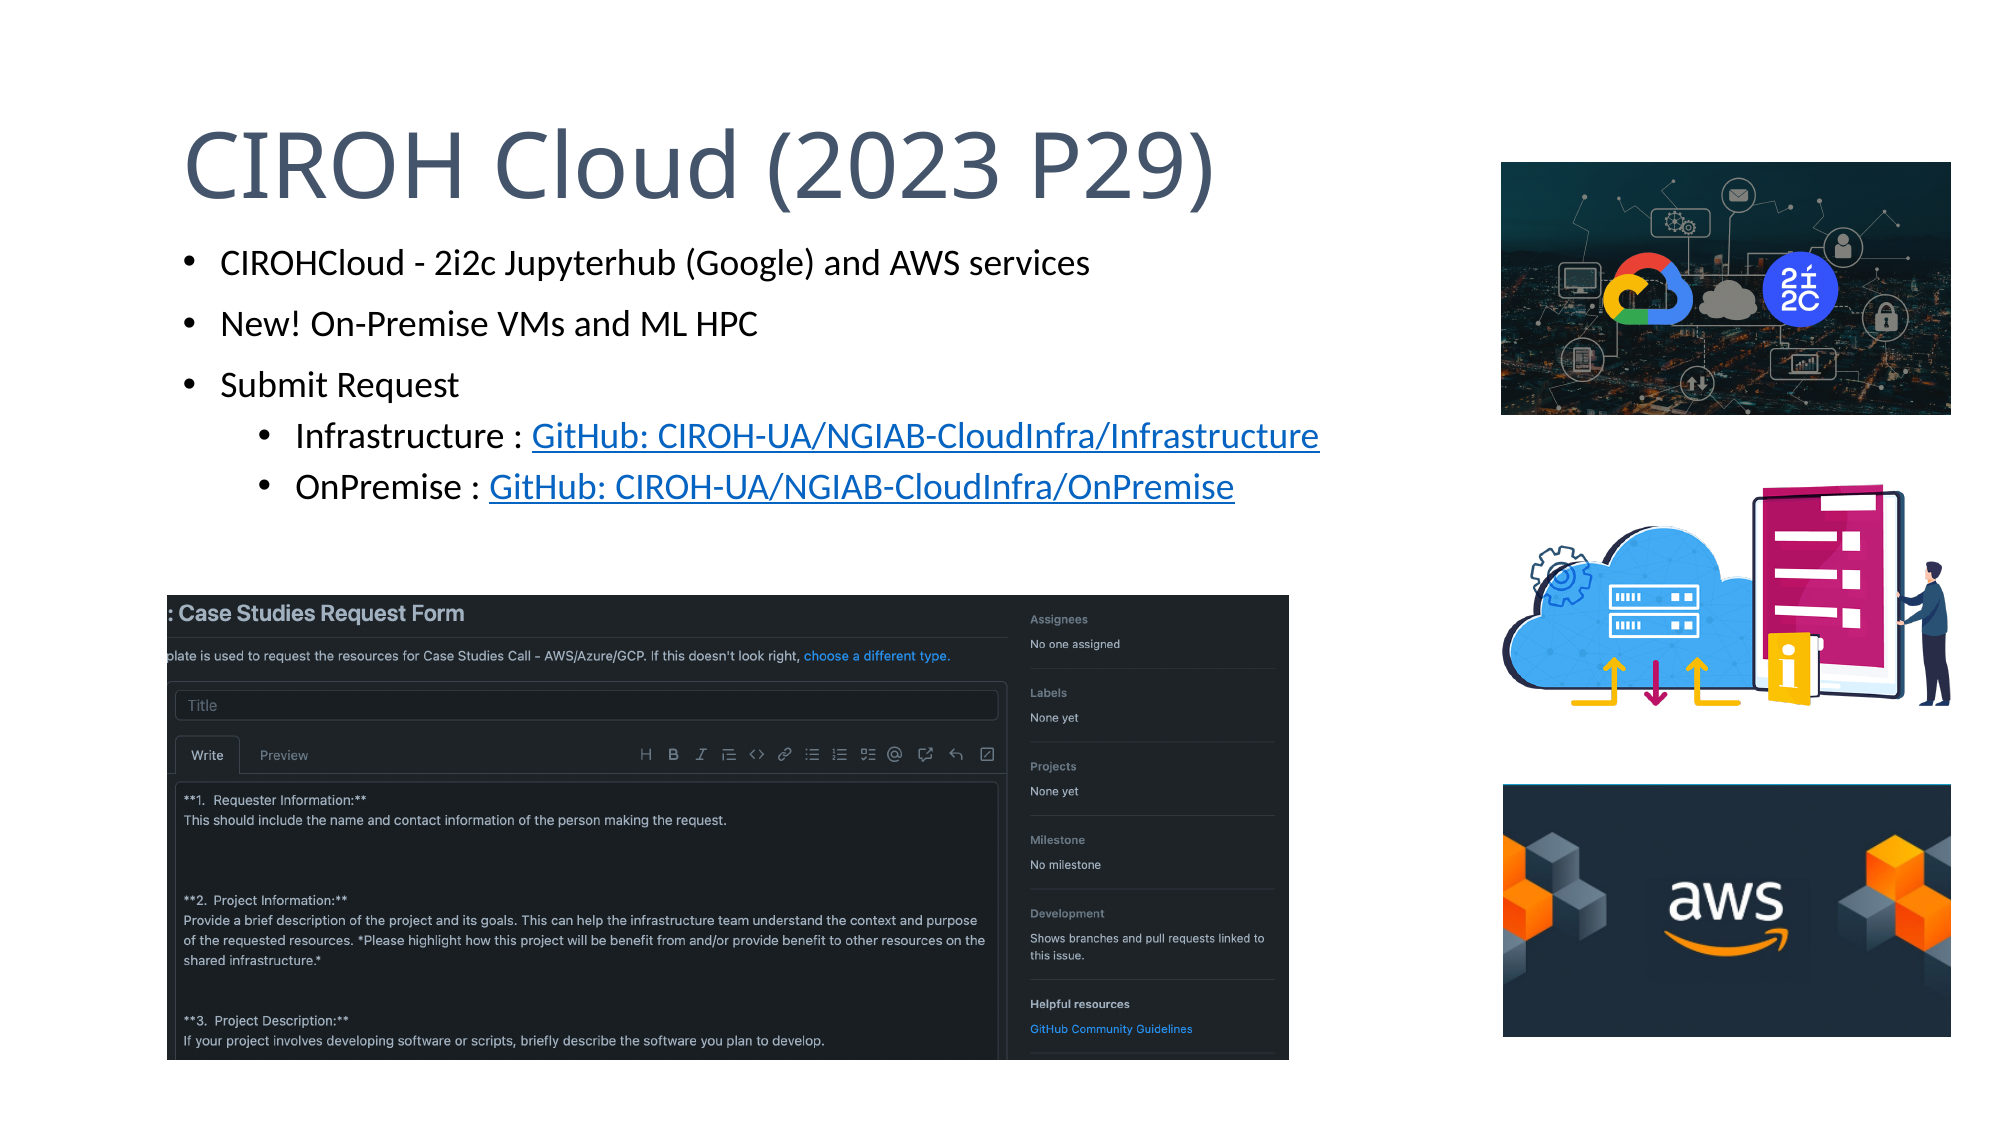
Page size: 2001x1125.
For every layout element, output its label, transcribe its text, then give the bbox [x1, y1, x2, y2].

text_box CIROH Cloud (2023 P29) [167, 112, 1957, 235]
list CIROHCloud - 2i2c Jupyterhub (Google) and AWS services New! On-Premise VMs and ML HPC Submit Request Infrastructure : GitHub: CIROH-UA/NGIAB-CloudInfra/Infrastructure OnPremise : GitHub: CIROH-UA/NGIAB-CloudInfra/OnPremise [167, 235, 1528, 596]
picture [1501, 162, 1951, 415]
picture [1503, 784, 1951, 1037]
picture [1501, 482, 1951, 708]
picture [167, 595, 1289, 1061]
